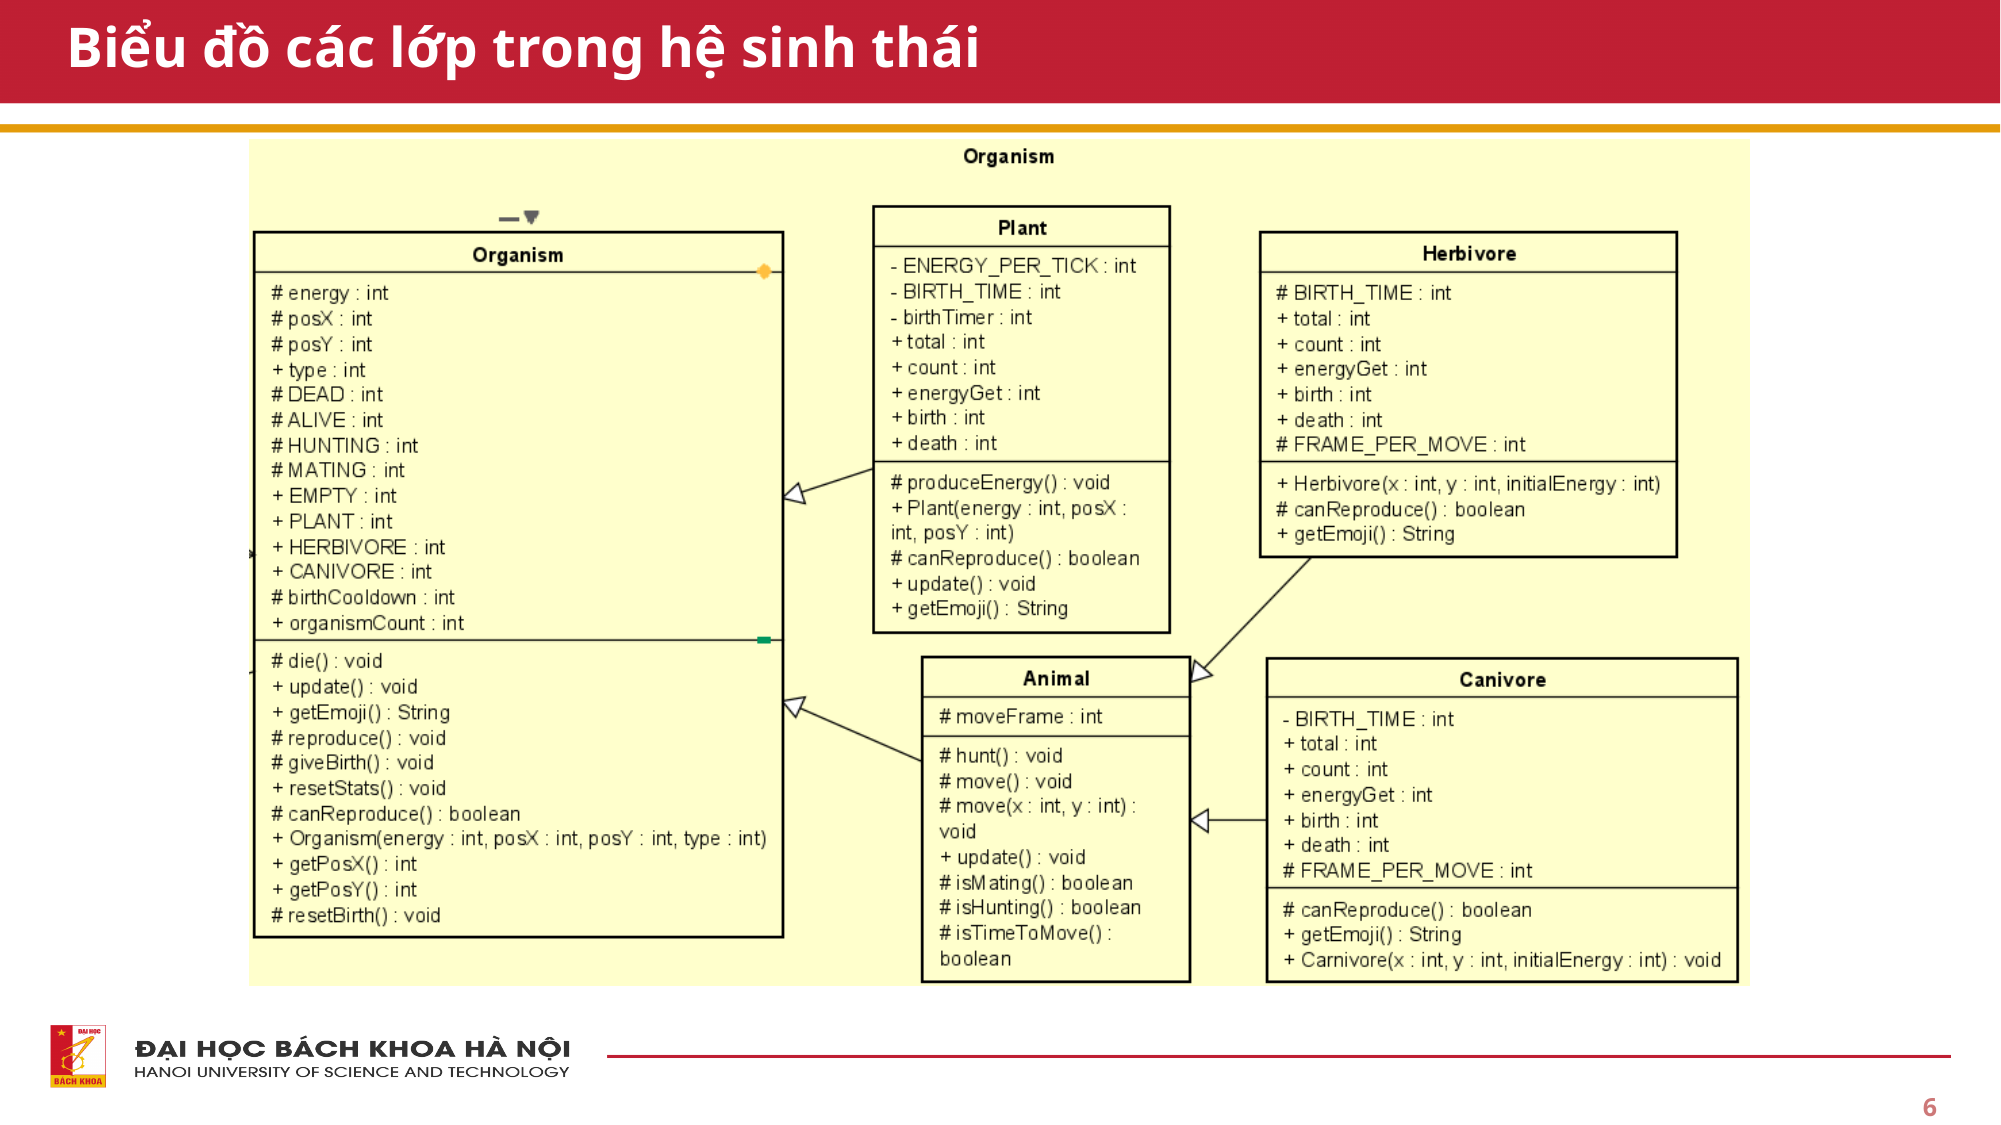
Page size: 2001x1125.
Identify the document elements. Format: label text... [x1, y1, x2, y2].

title Biểu đồ các lớp trong hệ sinh thái [51, 12, 1949, 87]
picture [0, 0, 2001, 1125]
slide_number 6 [1502, 1078, 1953, 1125]
